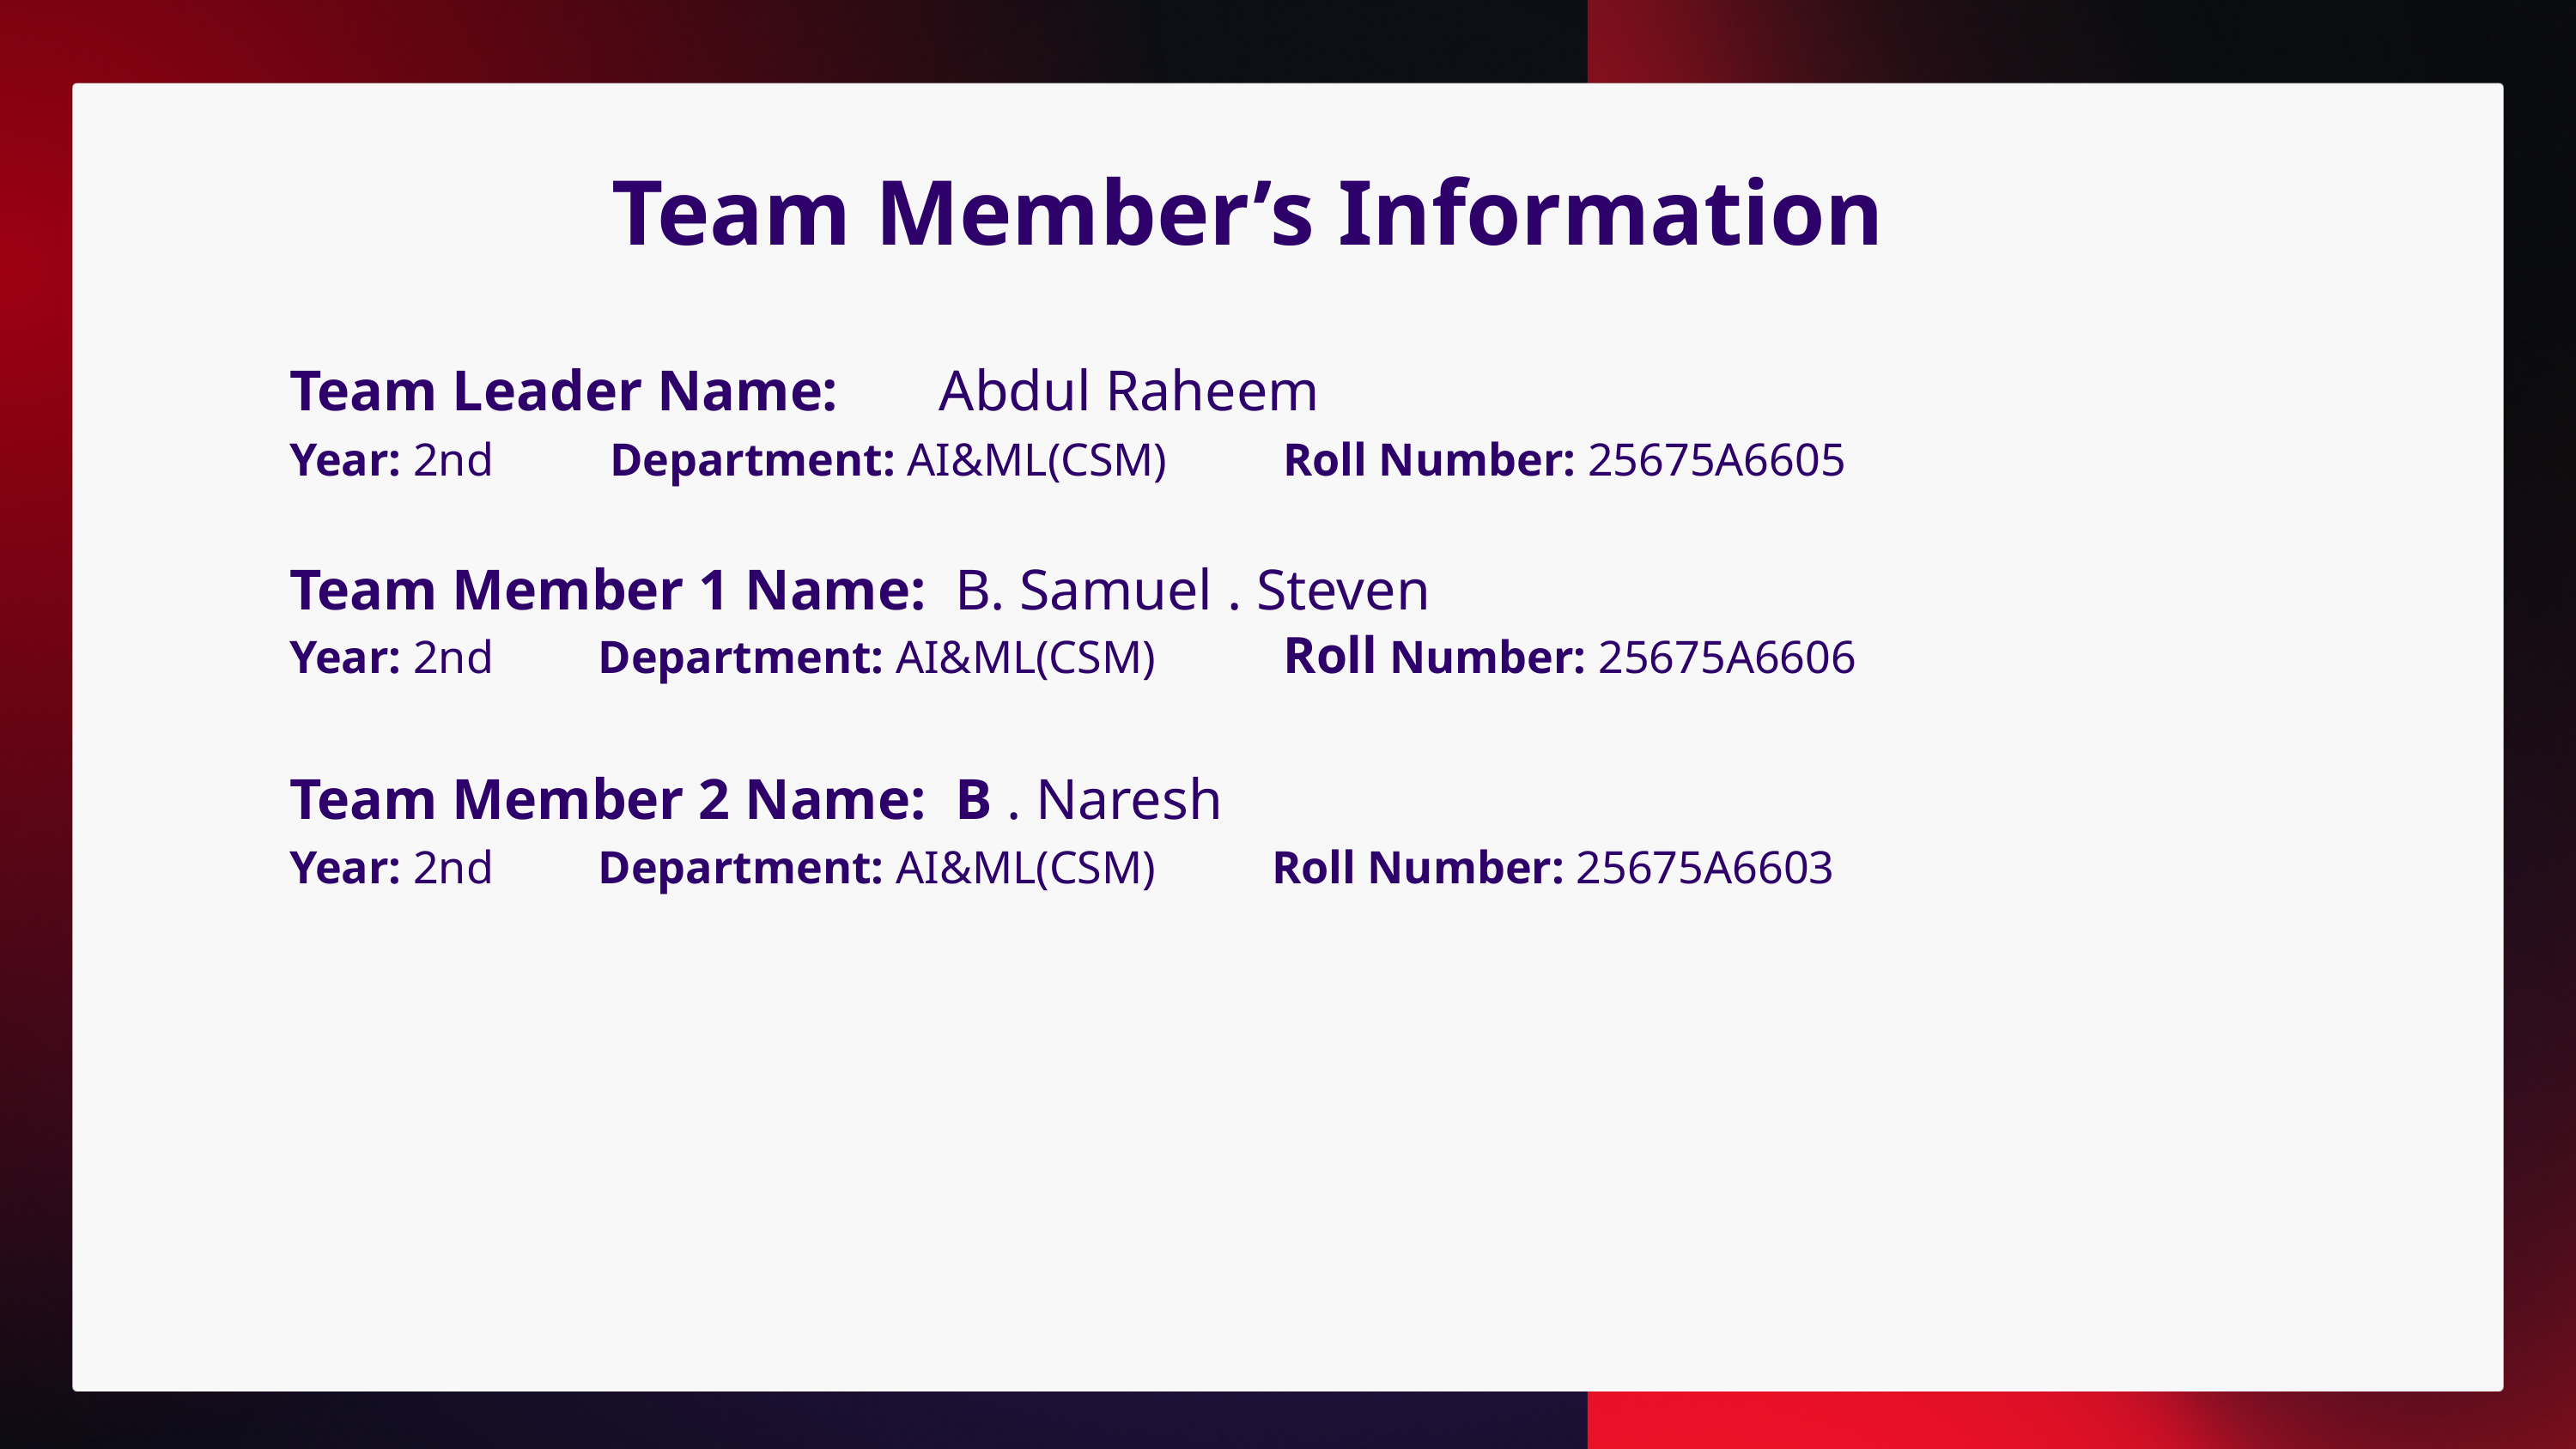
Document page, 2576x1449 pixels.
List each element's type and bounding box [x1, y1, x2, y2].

text_box [0, 0, 2576, 1449]
